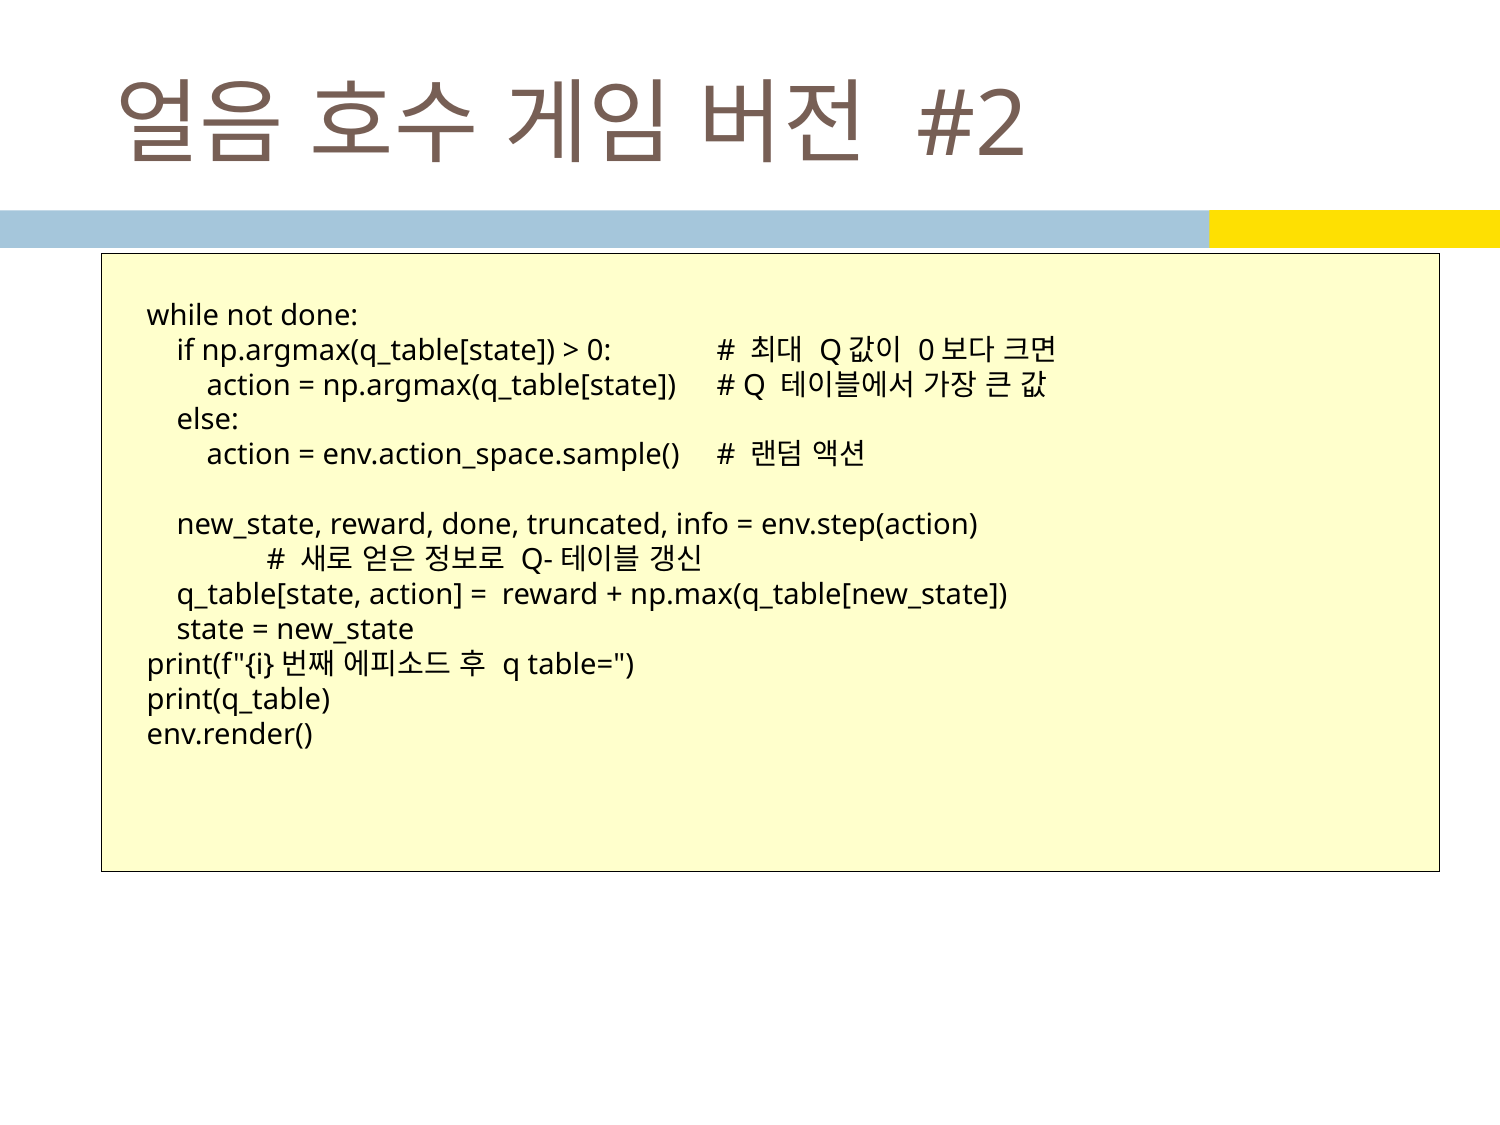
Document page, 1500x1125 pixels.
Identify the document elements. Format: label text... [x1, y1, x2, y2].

text_box while not done: if np.argmax(q_table[state]) > 0: # 최대 Q값이 0보다 크면 action = np.argmax(q_table[state]) # Q 테이블에서 가장 큰 값 else: action = env.action_space.sample() # 랜덤 액션 new_state, reward, done, truncated, info = env.step(action) # 새로 얻은 정보로 Q-테이블 갱신 q_table[state, action] = reward + np.max(q_table[new_state]) state = new_state print(f"{i}번째 에피소드 후 q table=") print(q_table) env.render() [101, 253, 1440, 872]
title 얼음 호수 게임 버전 #2 [100, 37, 1438, 200]
